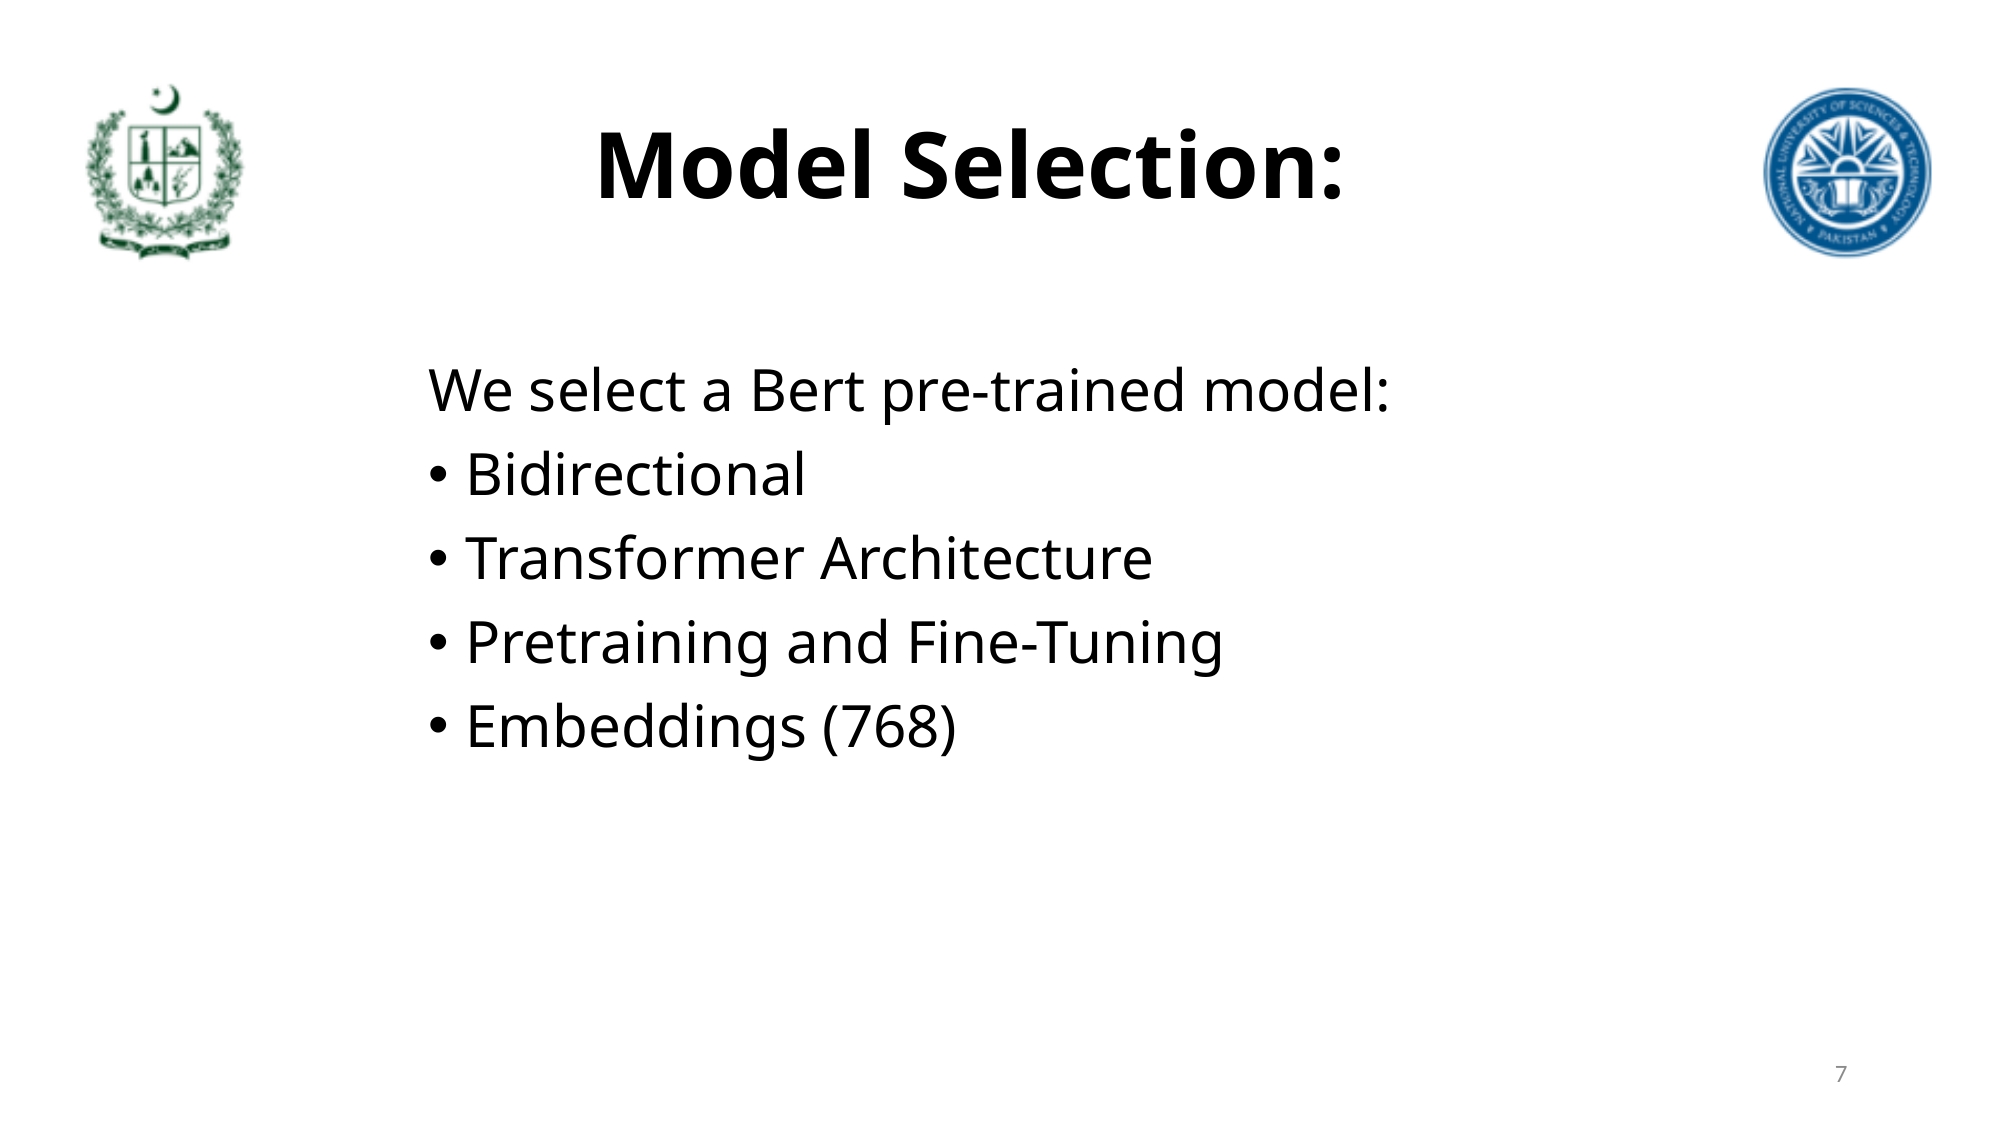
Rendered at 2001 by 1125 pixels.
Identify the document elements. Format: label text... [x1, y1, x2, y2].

picture [64, 36, 283, 312]
picture [1733, 36, 1936, 297]
title Model Selection: [317, 59, 1733, 278]
list We select a Bert pre-trained model: Bidirectional Transformer Architecture Pretraining and Fine-Tuning Embeddings (768) [413, 354, 1863, 1014]
slide_number 7 [1412, 1042, 1863, 1103]
